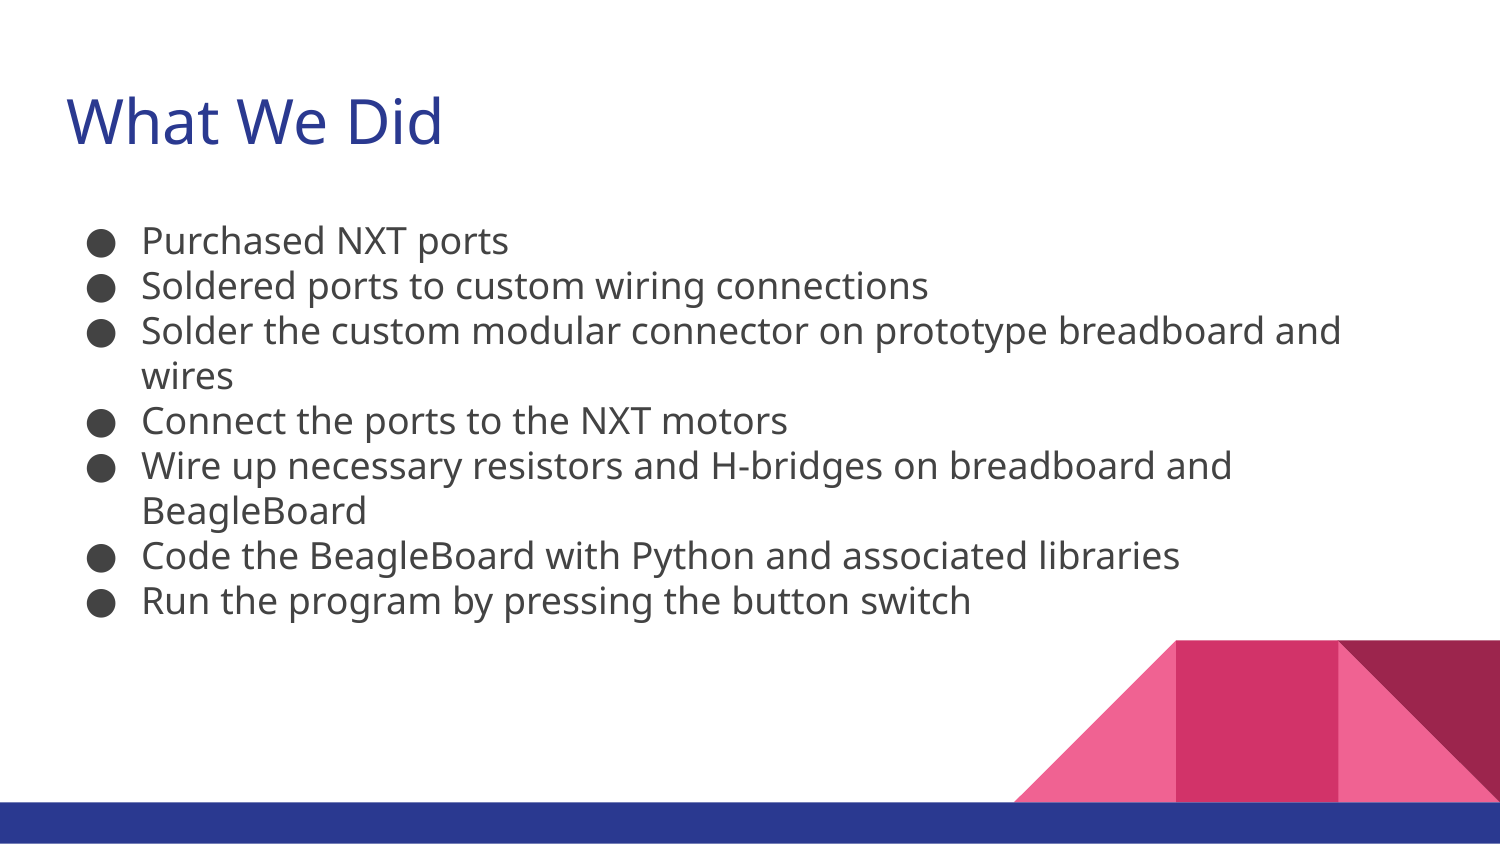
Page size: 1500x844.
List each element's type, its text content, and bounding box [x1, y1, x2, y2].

list Purchased NXT ports Soldered ports to custom wiring connections Solder the custom modular connector on prototype breadboard and wires Connect the ports to the NXT motors Wire up necessary resistors and H-bridges on breadboard and BeagleBoard Code the BeagleBoard with Python and associated libraries Run the program by pressing the button switch [51, 201, 1449, 750]
title What We Did [51, 67, 1449, 167]
